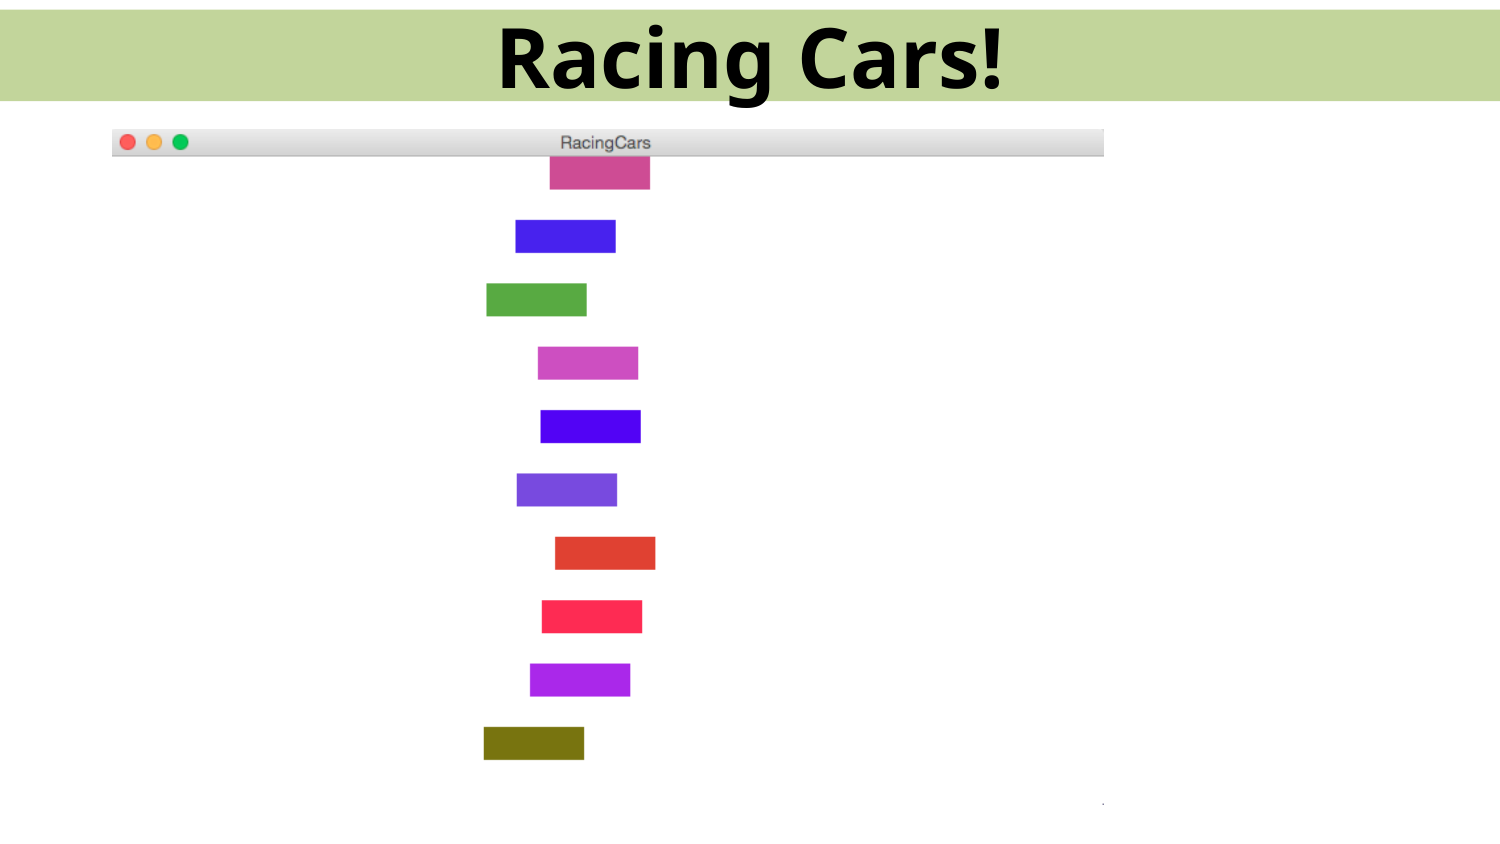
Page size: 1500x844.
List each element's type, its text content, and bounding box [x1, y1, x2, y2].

picture [111, 129, 1105, 806]
text_box Racing Cars! [0, 9, 1500, 102]
